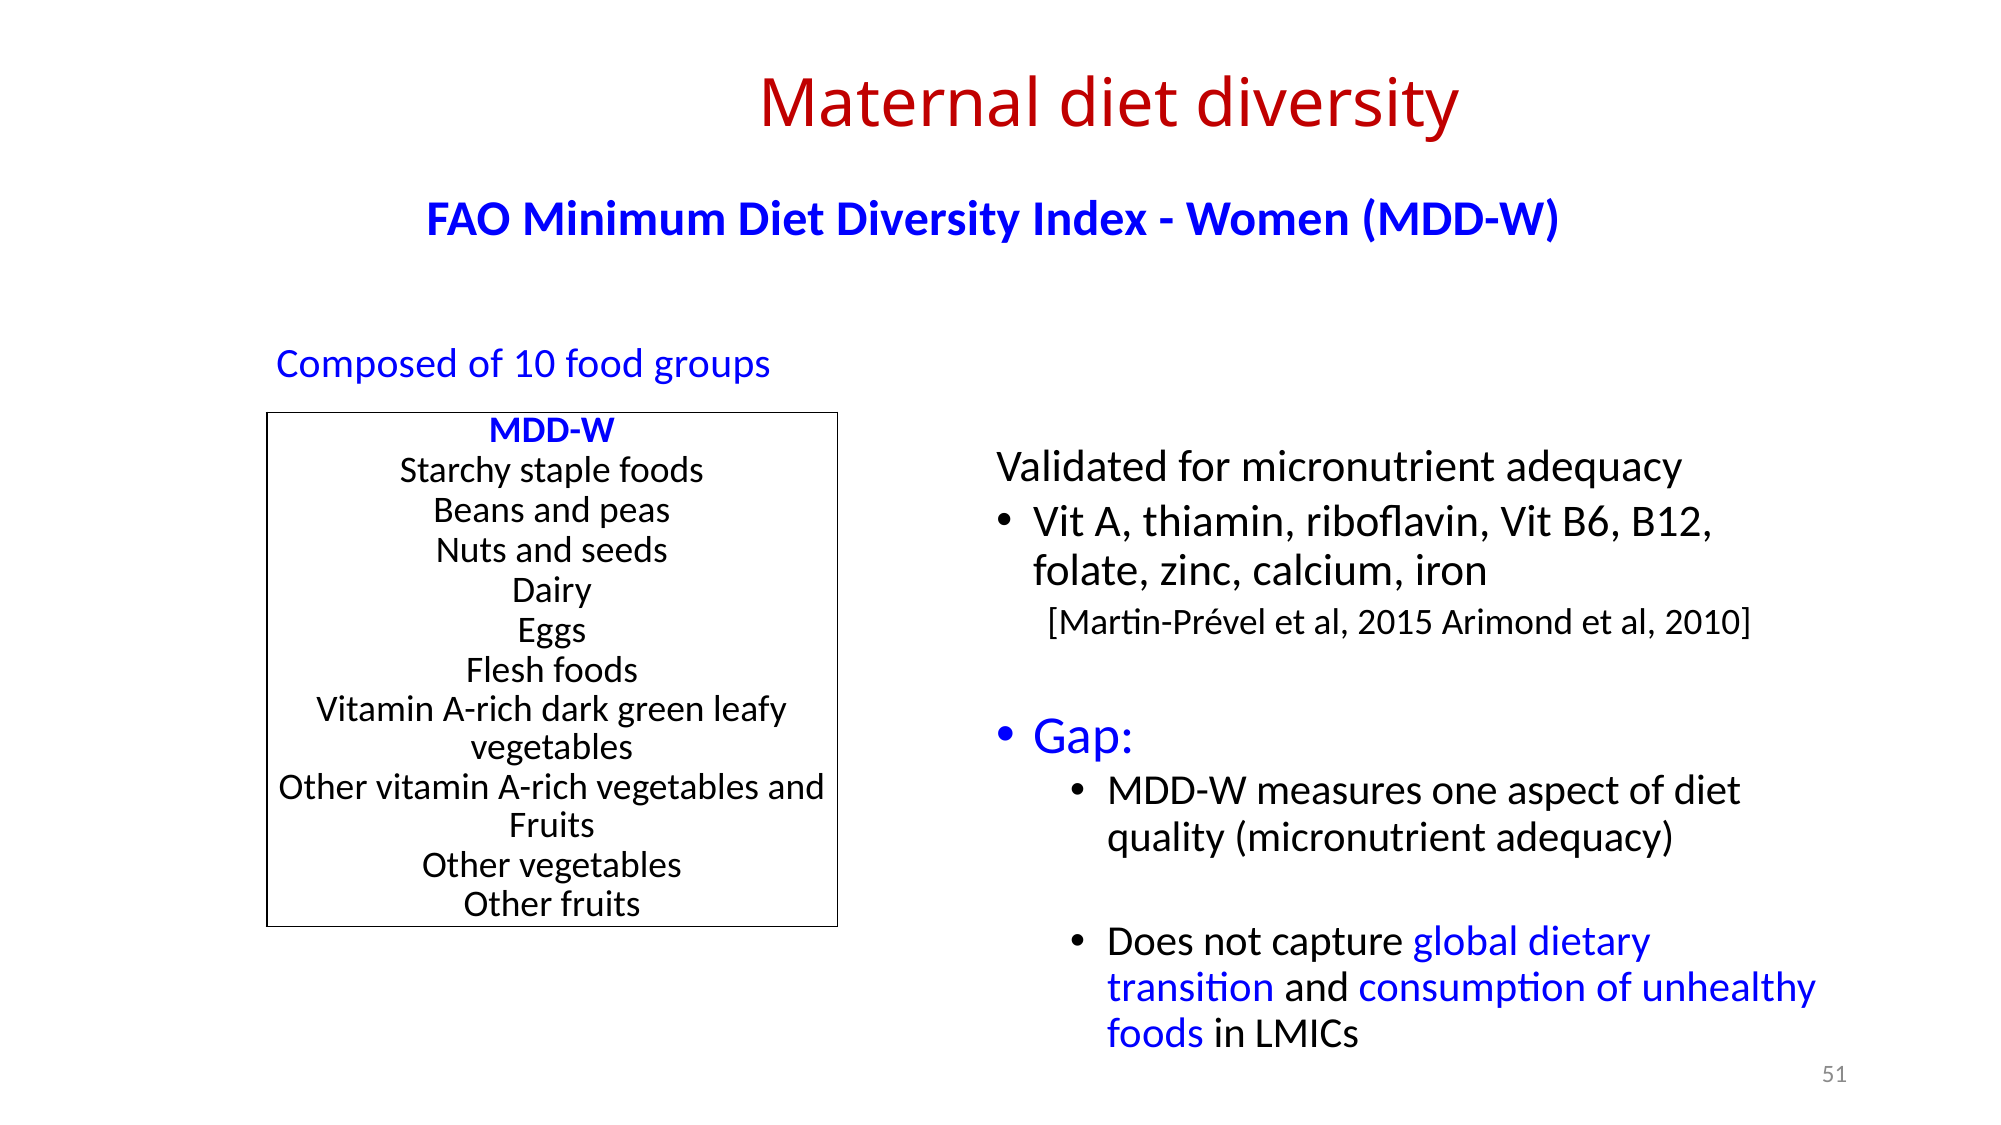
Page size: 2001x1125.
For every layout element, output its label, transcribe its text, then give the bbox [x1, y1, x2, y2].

table_cell Nuts and seeds [268, 532, 837, 572]
list Validated for micronutrient adequacy Vit A, thiamin, riboflavin, Vit B6, B12, folate, zinc, calcium, iron [Martin-Prével et al, 2015 Arimond et al, 2010] Gap: MDD-W measures one aspect of diet quality (micronutrient adequacy) Does not capture global dietary transition and consumption of unhealthy foods in LMICs [981, 434, 1844, 1067]
slide_number 51 [1412, 1042, 1863, 1103]
table_cell Eggs [268, 612, 837, 652]
table_header MDD-W [268, 413, 837, 452]
table_cell Dairy [268, 572, 837, 612]
table_cell Vitamin A-rich dark green leafy vegetables [268, 692, 837, 769]
table_cell Other vitamin A-rich vegetables and Fruits [268, 769, 837, 847]
table_cell Beans and peas [268, 492, 837, 532]
table_cell Other fruits [268, 887, 837, 926]
title FAO Minimum Diet Diversity Index - Women (MDD-W) [137, 231, 1863, 278]
table_cell Flesh foods [268, 652, 837, 692]
table_cell Other vegetables [268, 847, 837, 887]
table_cell Starchy staple foods [268, 452, 837, 492]
text_box Composed of 10 food groups [172, 328, 875, 394]
text_box Maternal diet diversity [209, 58, 2000, 151]
